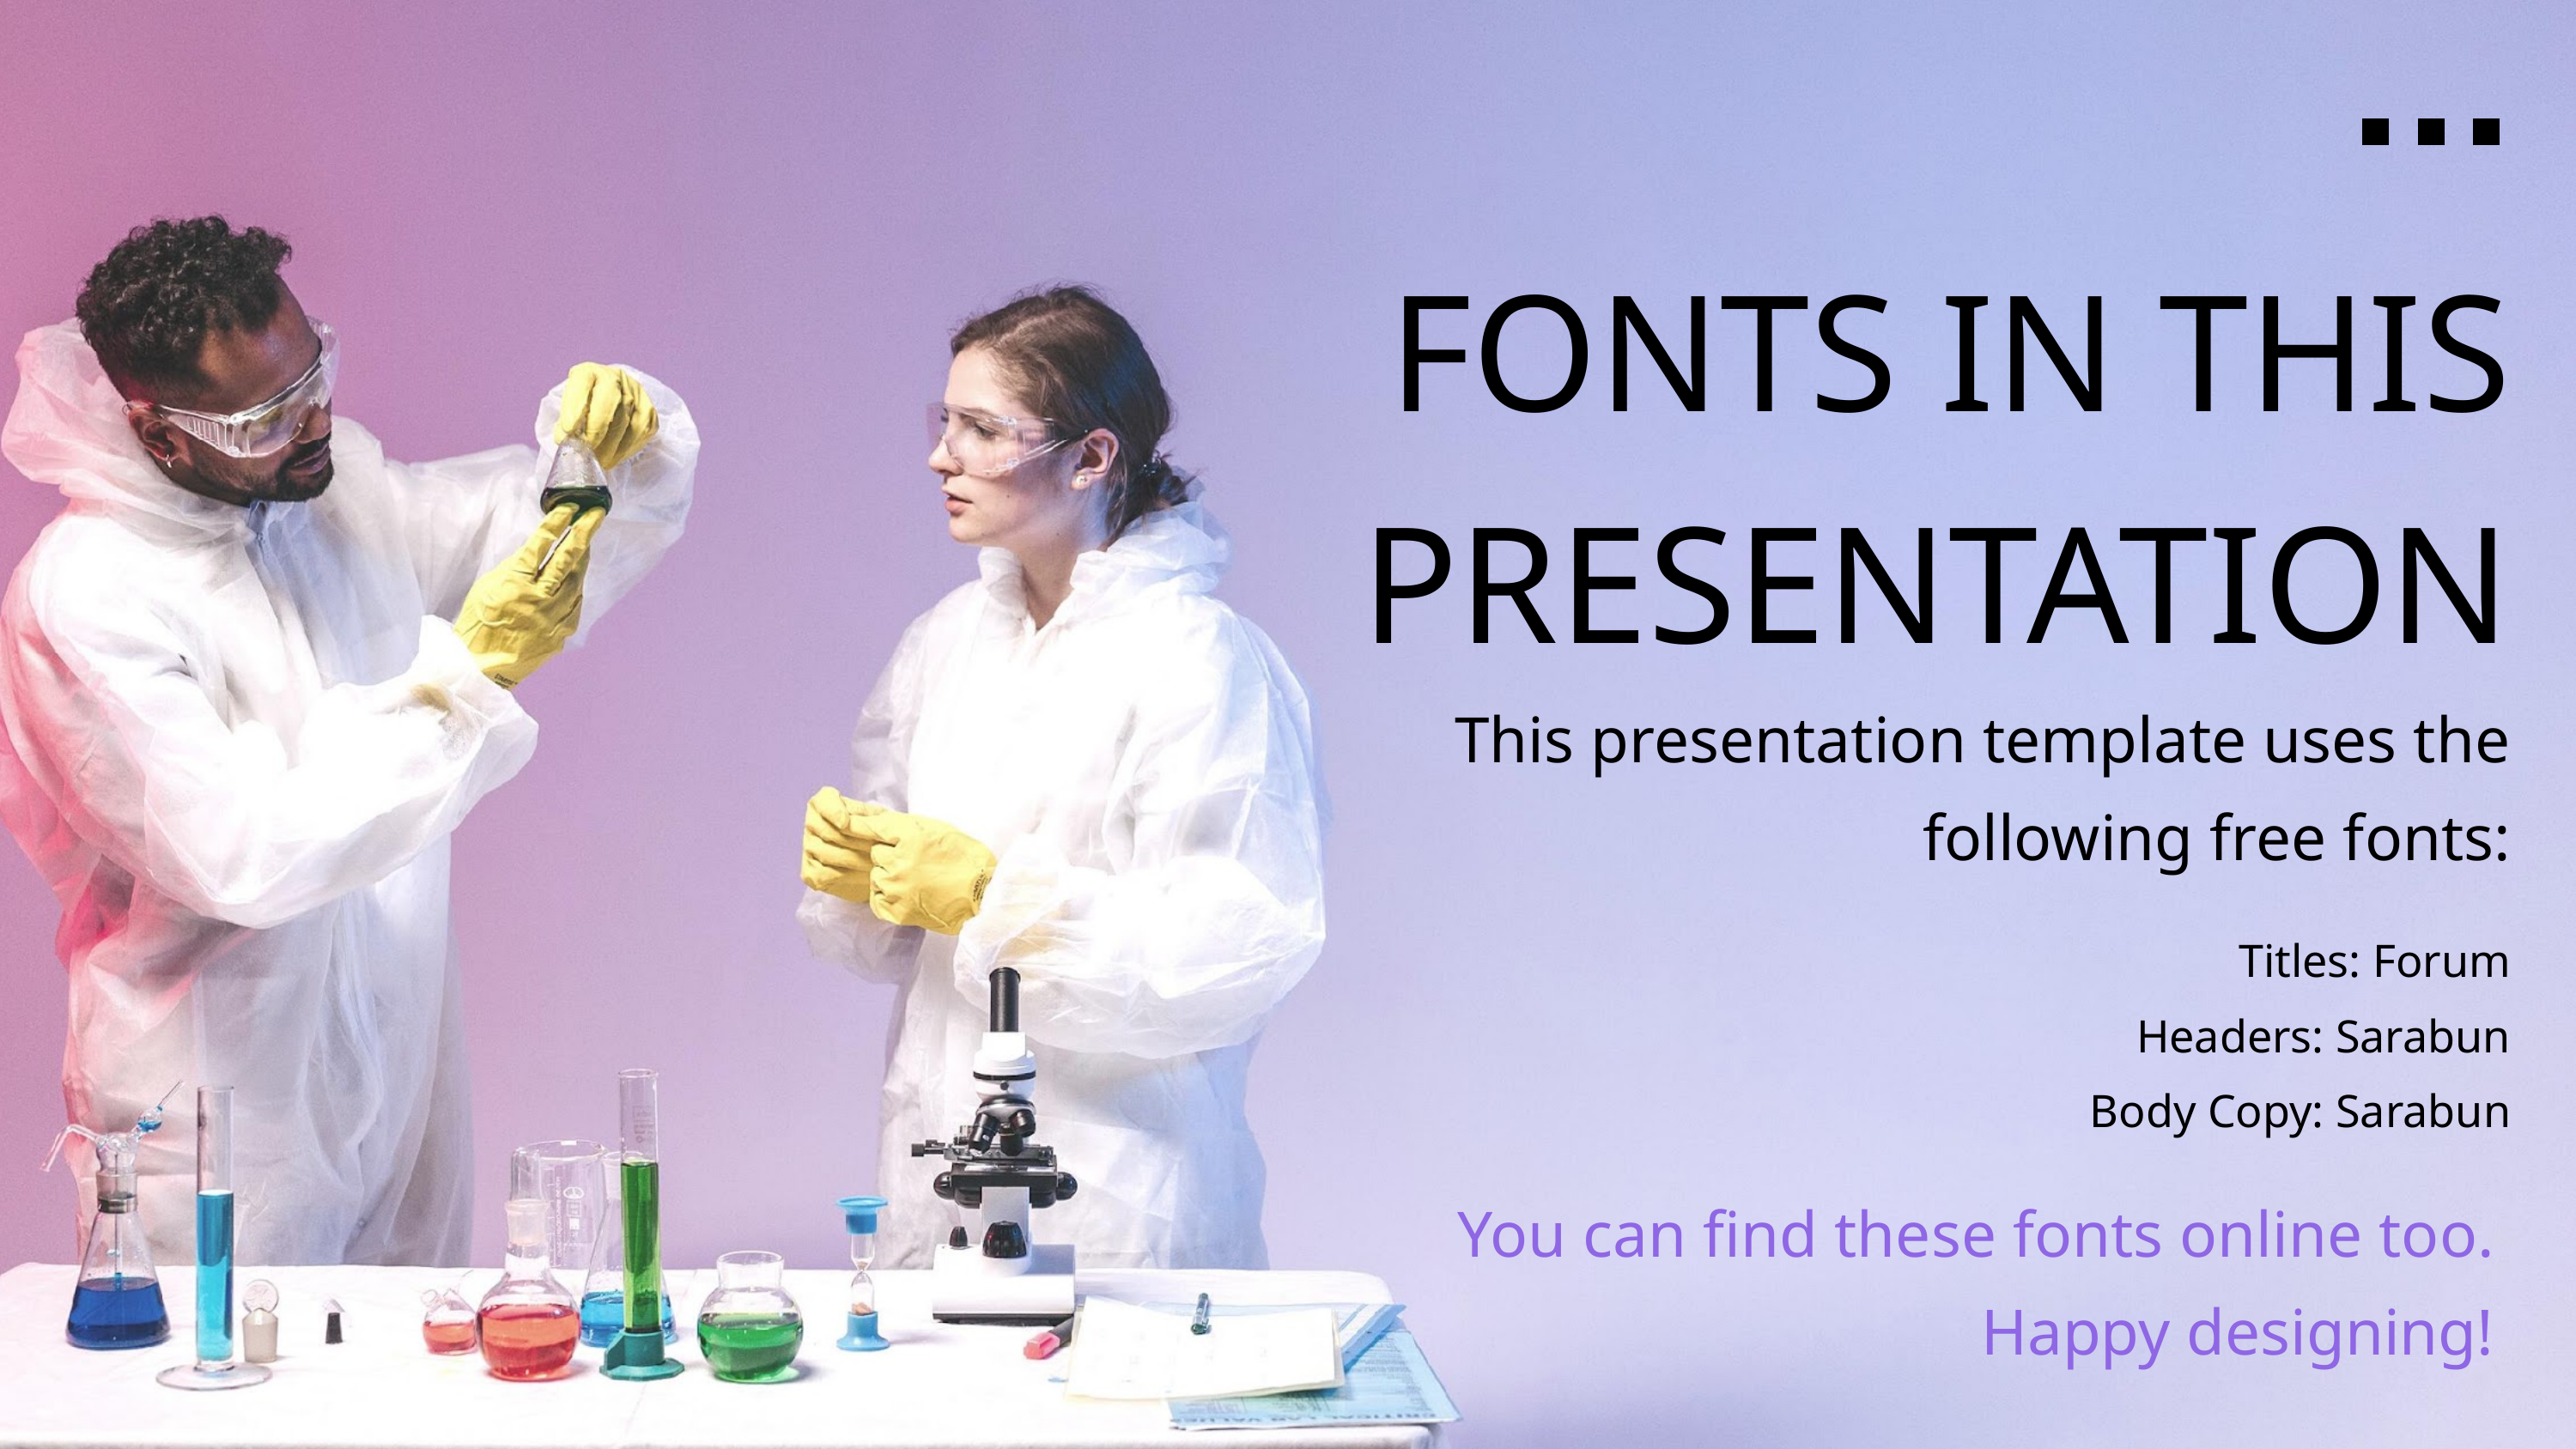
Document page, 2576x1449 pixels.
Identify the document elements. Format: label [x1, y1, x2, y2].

text_box [2362, 117, 2500, 145]
picture [0, 0, 2576, 1449]
